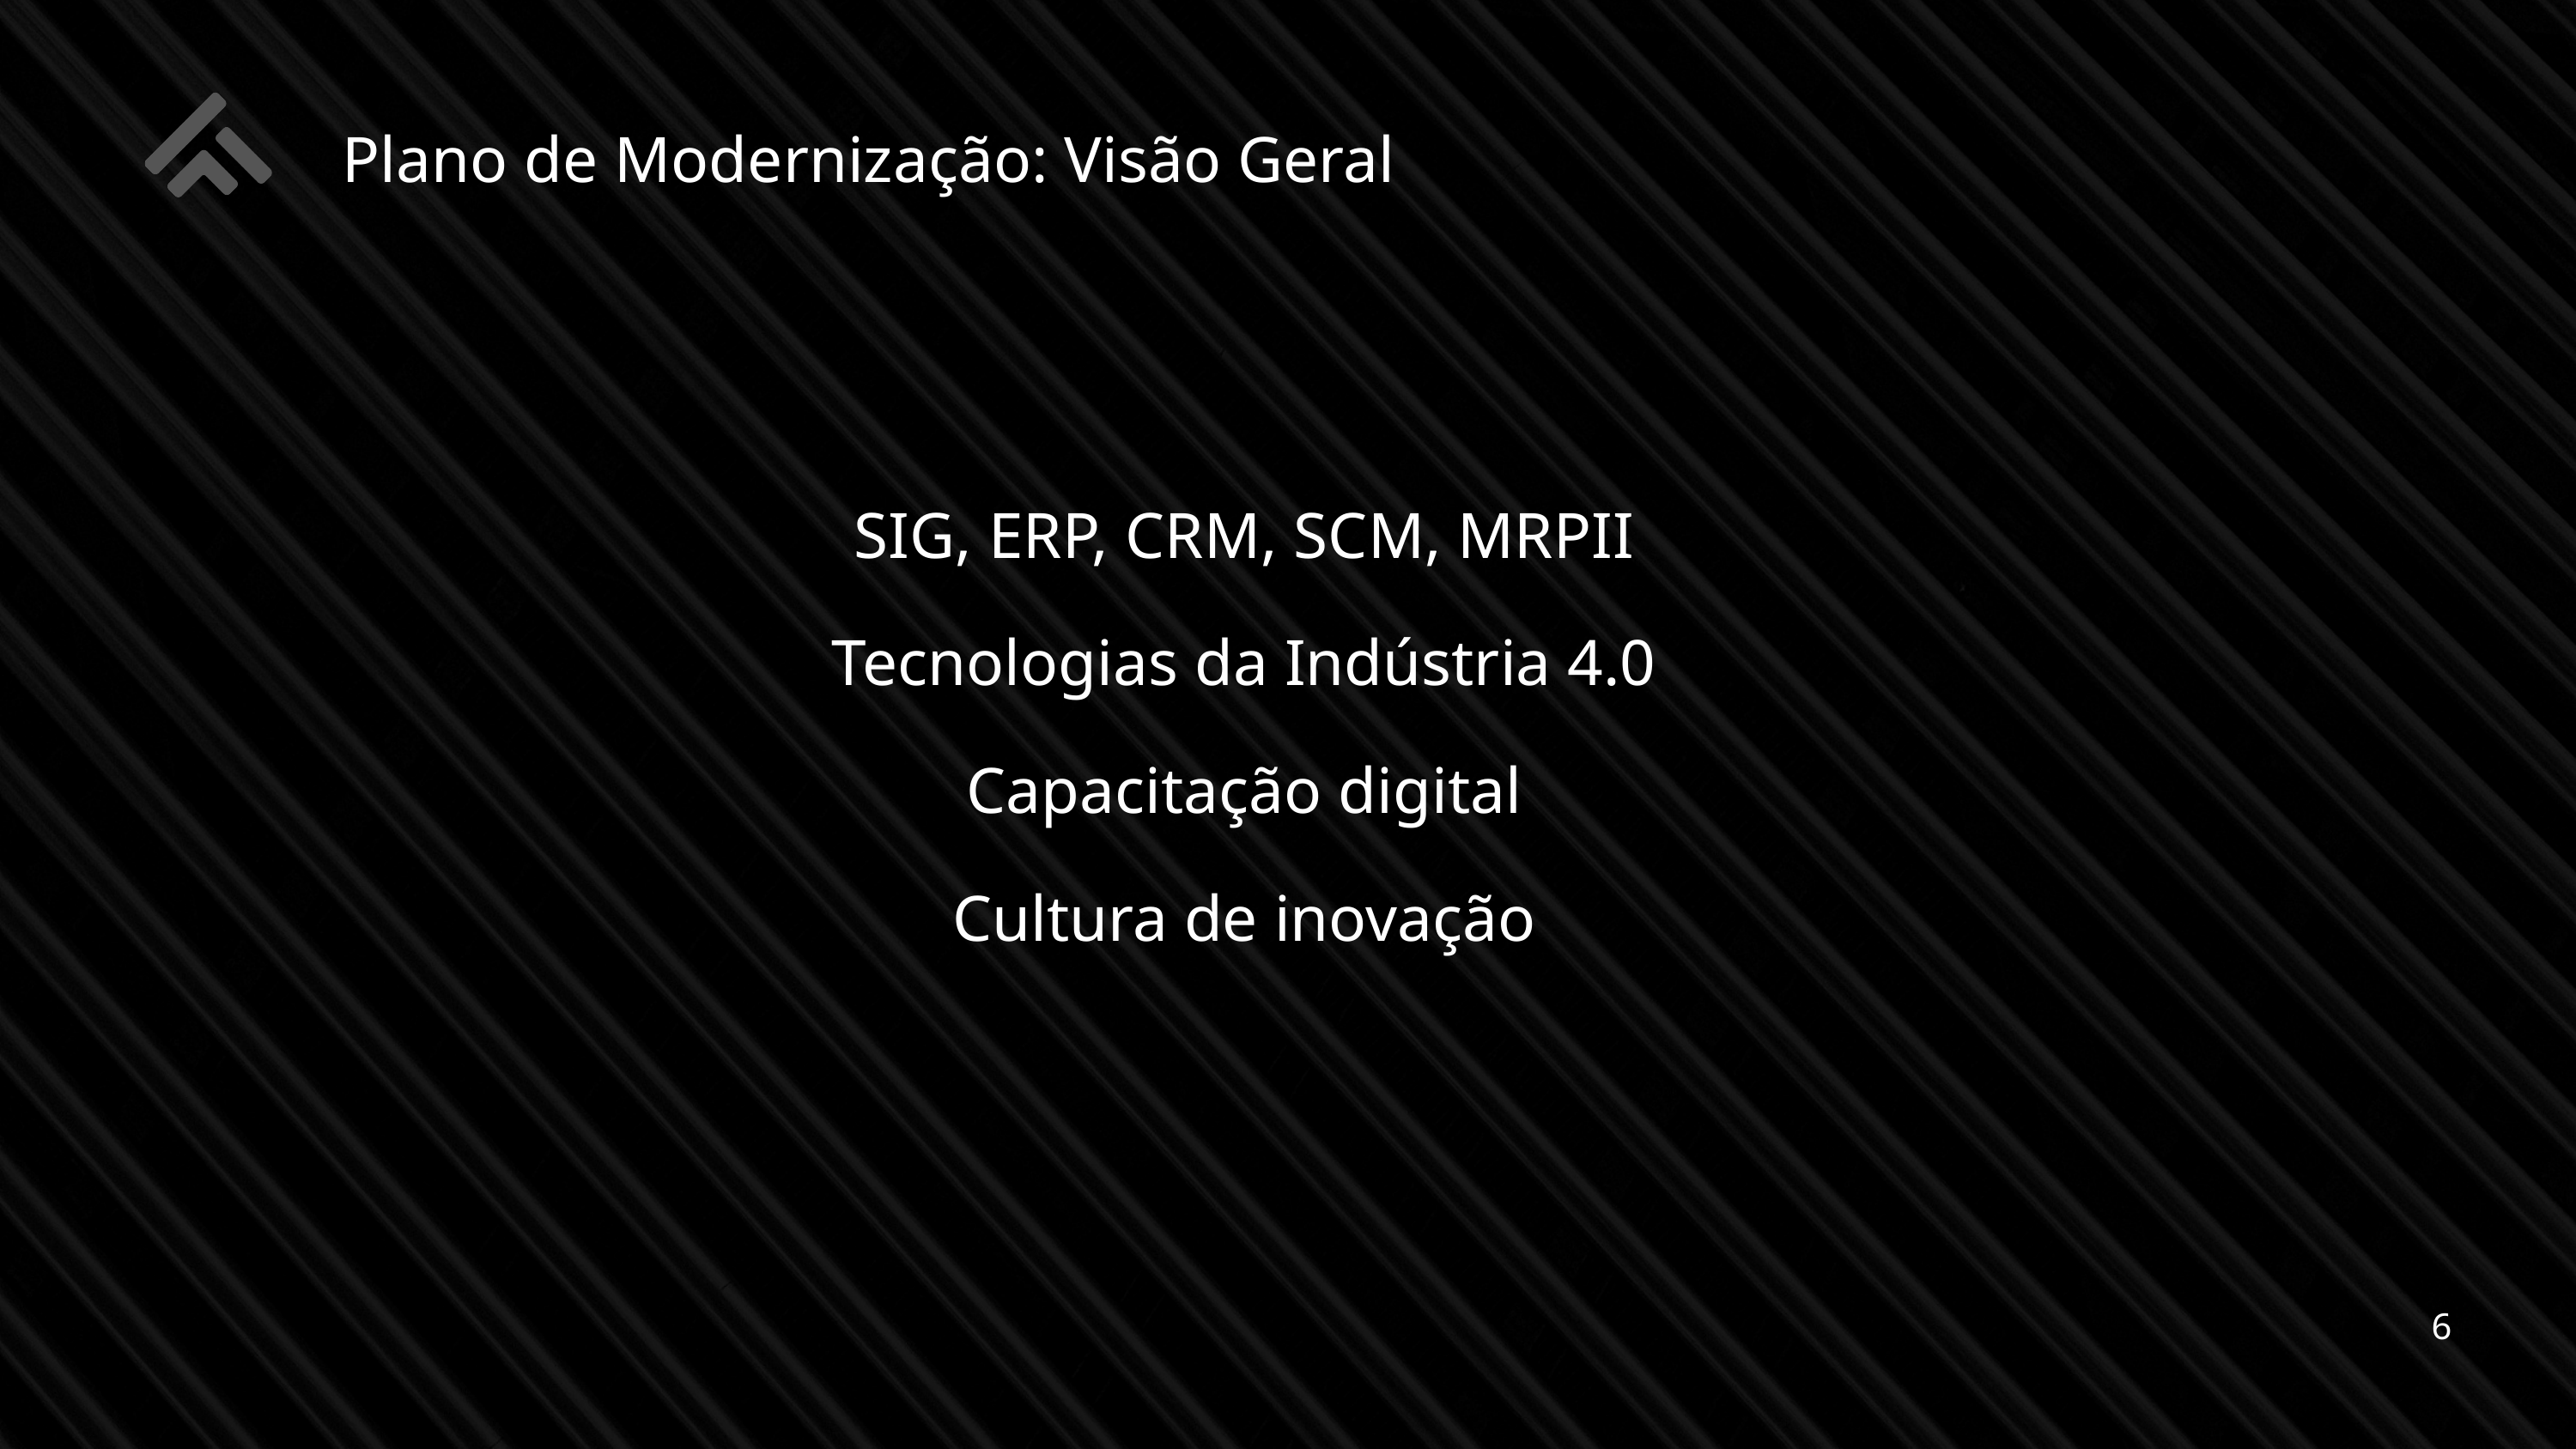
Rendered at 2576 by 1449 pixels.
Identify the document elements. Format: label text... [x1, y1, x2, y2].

text_box [0, 0, 2576, 1449]
text_box [144, 92, 272, 197]
text_box Plano de Modernização: Visão Geral [297, 130, 1441, 195]
text_box 6 [2431, 1296, 2452, 1348]
text_box SIG, ERP, CRM, SCM, MRPII Tecnologias da Indústria 4.0 Capacitação digital Cultura de inovação [460, 443, 2028, 954]
